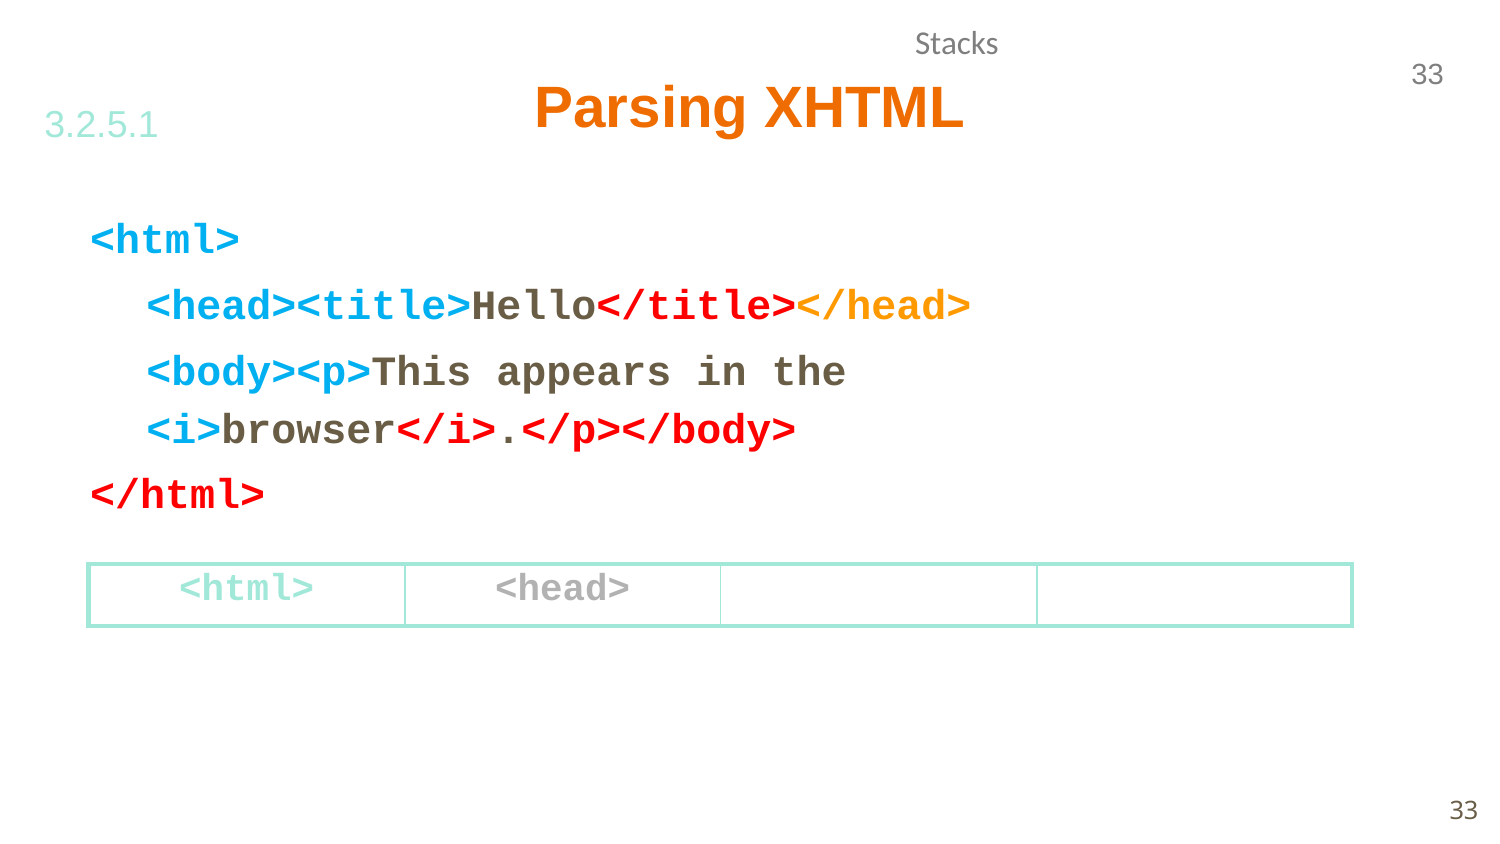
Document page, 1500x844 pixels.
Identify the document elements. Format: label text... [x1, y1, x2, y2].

list <html> <head><title>Hello</title></head> <body><p>This appears in the <i>browser</i>.</p></body> </html> [75, 196, 1425, 754]
table_header <head> [406, 566, 720, 624]
text_box 3.2.5.1 [29, 93, 176, 153]
slide_number ‹#› [1403, 779, 1494, 844]
title Parsing XHTML [75, 33, 1425, 175]
table_header [721, 566, 1036, 624]
table_header <html> [91, 566, 404, 624]
table_header [1038, 566, 1350, 624]
